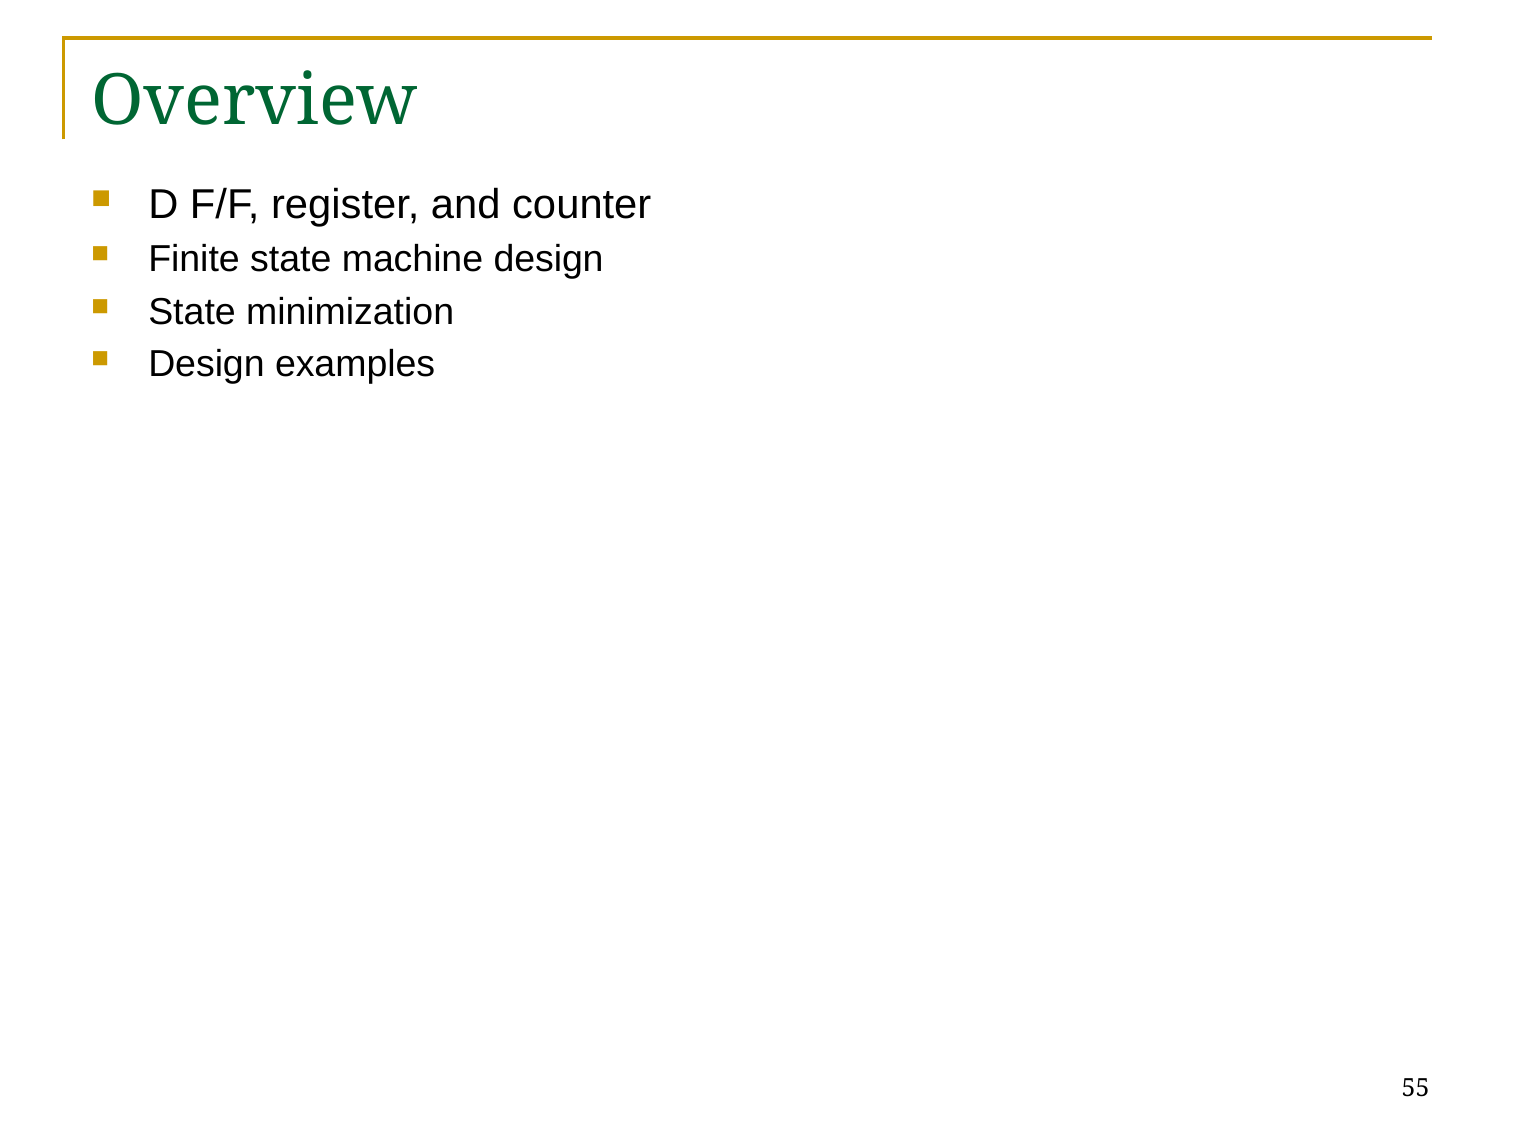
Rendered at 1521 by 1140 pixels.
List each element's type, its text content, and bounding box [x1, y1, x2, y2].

title Overview [76, 46, 1445, 169]
slide_number 55 [1089, 1091, 1445, 1114]
list D F/F, register, and counter Finite state machine design State minimization Design examples [76, 169, 1445, 1091]
